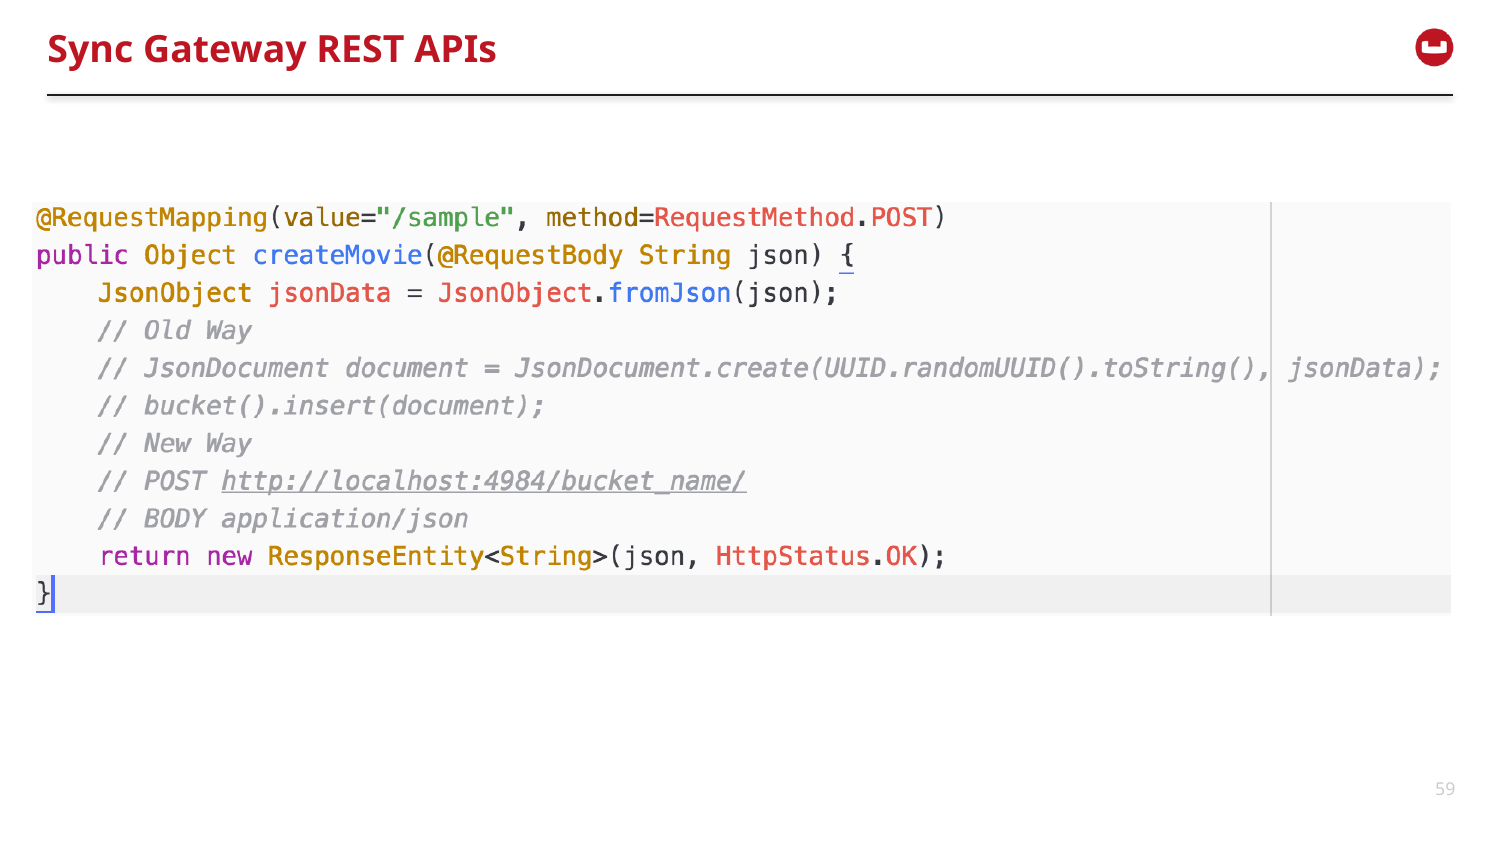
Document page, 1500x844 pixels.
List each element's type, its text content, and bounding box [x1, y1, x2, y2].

title Sync Gateway REST APIs [32, 7, 1345, 96]
picture [1414, 27, 1454, 67]
picture [32, 201, 1451, 617]
